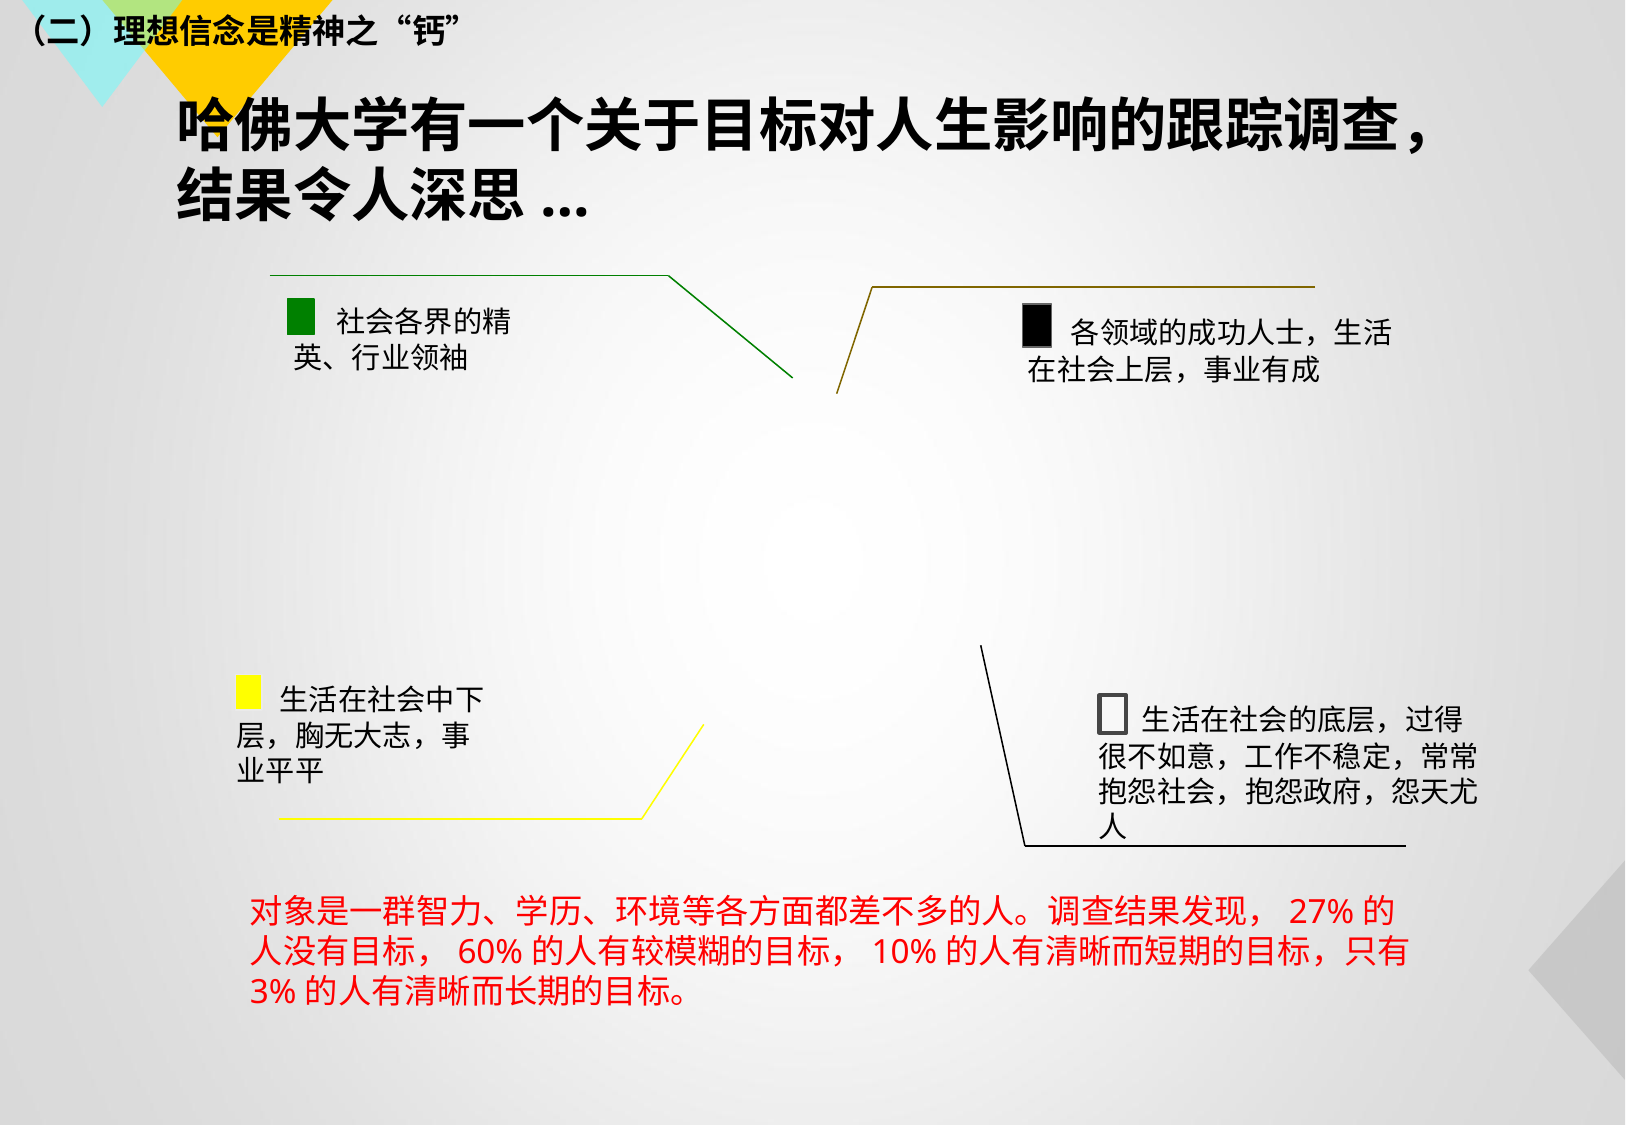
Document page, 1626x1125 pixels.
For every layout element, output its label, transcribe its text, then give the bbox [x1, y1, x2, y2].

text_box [221, 231, 1499, 916]
picture [0, 0, 1626, 1125]
text_box 对象是一群智力、学历、环境等各方面都差不多的人。调查结果发现，27%的人没有目标，60%的人有较模糊的目标，10%的人有清晰而短期的目标，只有3%的人有清晰而长期的目标。 [235, 924, 1427, 1018]
title 哈佛大学有一个关于目标对人生影响的跟踪调查，结果令人深思... [161, 64, 1512, 253]
text_box （二）理想信念是精神之“钙” [1, 0, 687, 59]
